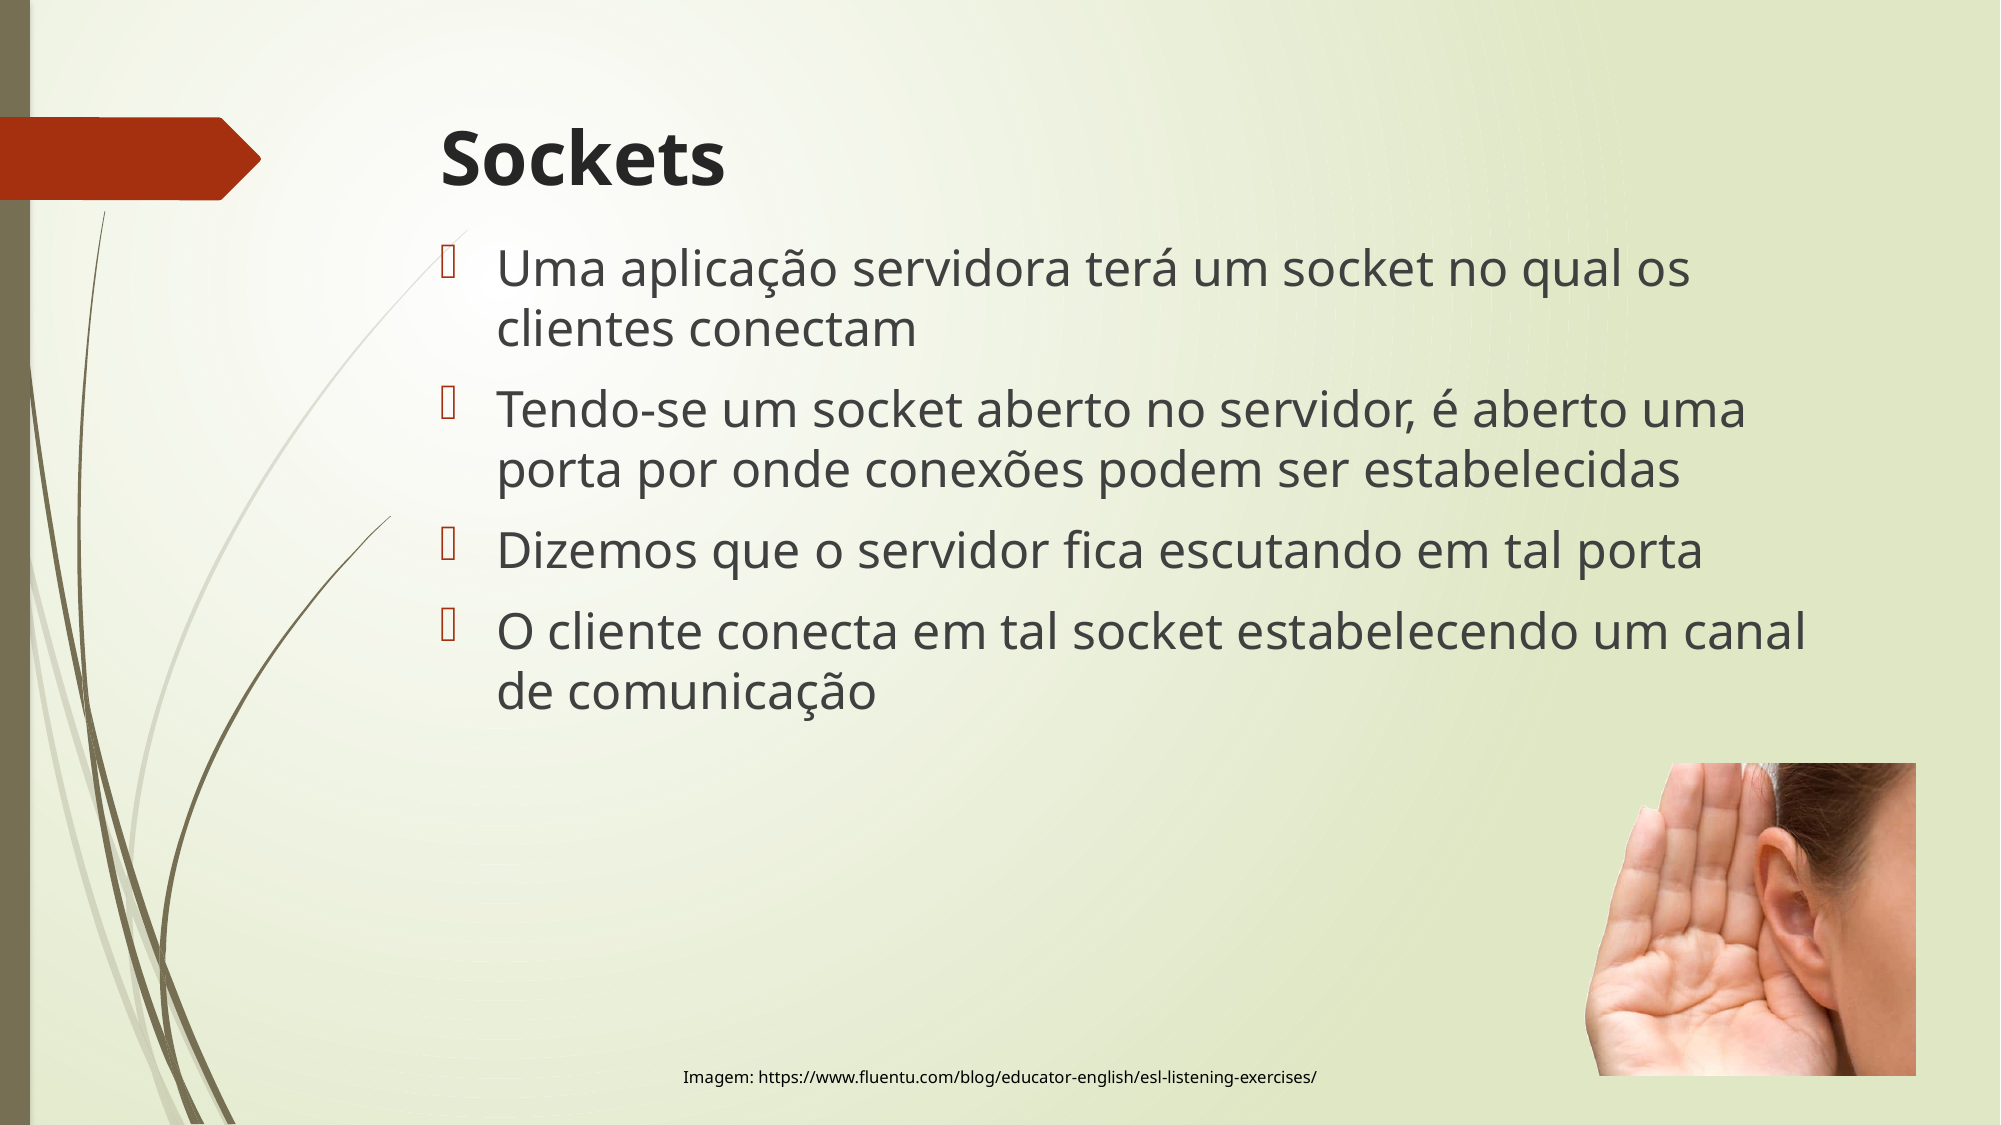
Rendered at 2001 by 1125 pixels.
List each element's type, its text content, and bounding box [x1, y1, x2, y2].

list Uma aplicação servidora terá um socket no qual os clientes conectam Tendo-se um socket aberto no servidor, é aberto uma porta por onde conexões podem ser estabelecidas Dizemos que o servidor fica escutando em tal porta O cliente conecta em tal socket estabelecendo um canal de comunicação [424, 229, 1888, 1076]
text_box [655, 763, 1917, 1095]
title Sockets [425, 102, 1888, 229]
